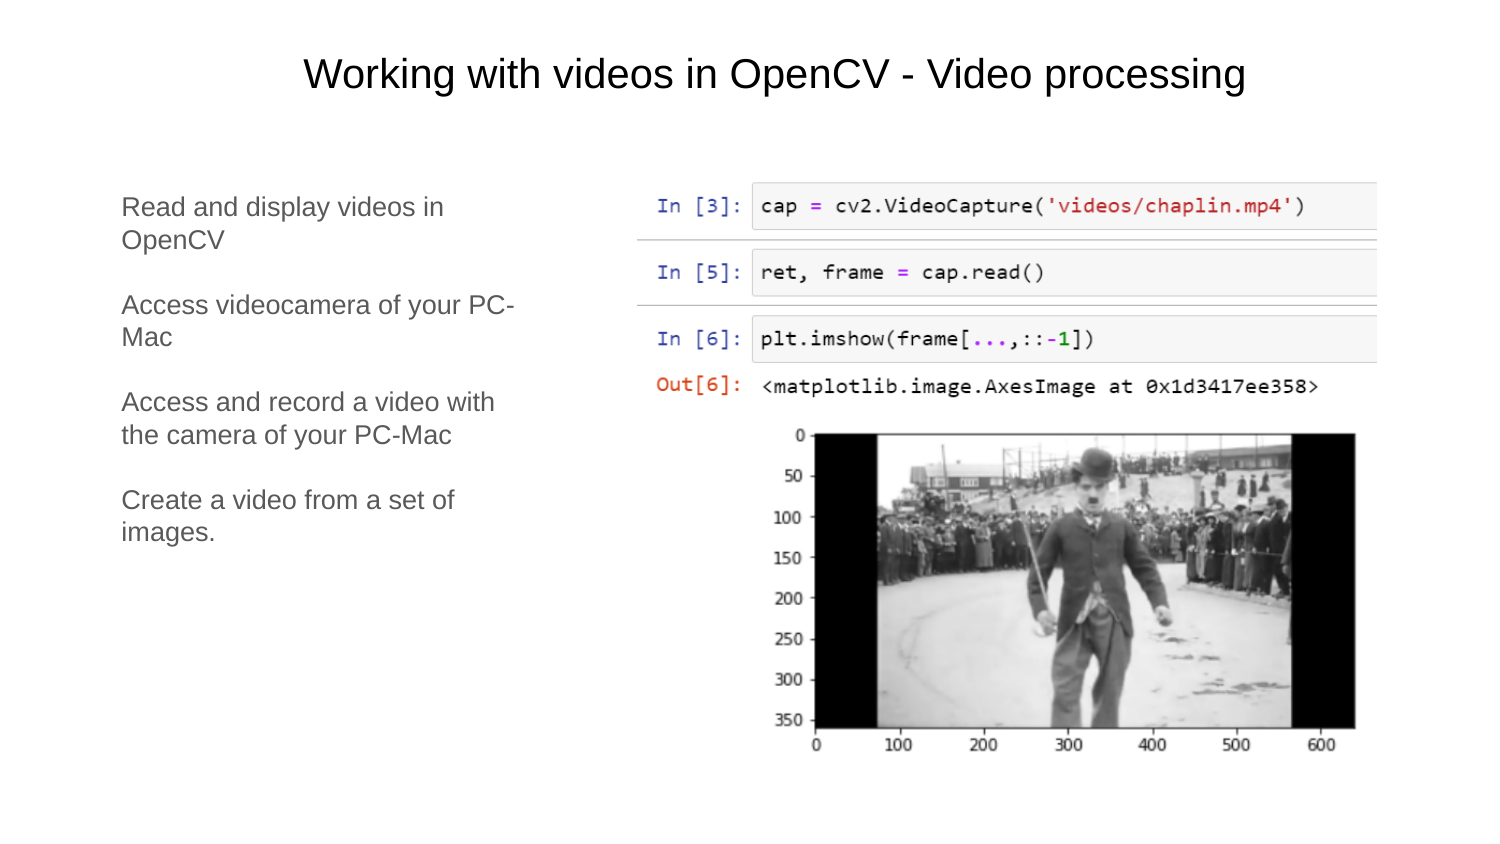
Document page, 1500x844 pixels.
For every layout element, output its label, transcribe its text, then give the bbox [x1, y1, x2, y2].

picture [636, 174, 1378, 769]
title Working with videos in OpenCV - Video processing [76, 20, 1475, 112]
subtitle Read and display videos in OpenCV Access videocamera of your PC-Mac Access and record a video with the camera of your PC-Mac Create a video from a set of images. [106, 174, 530, 769]
